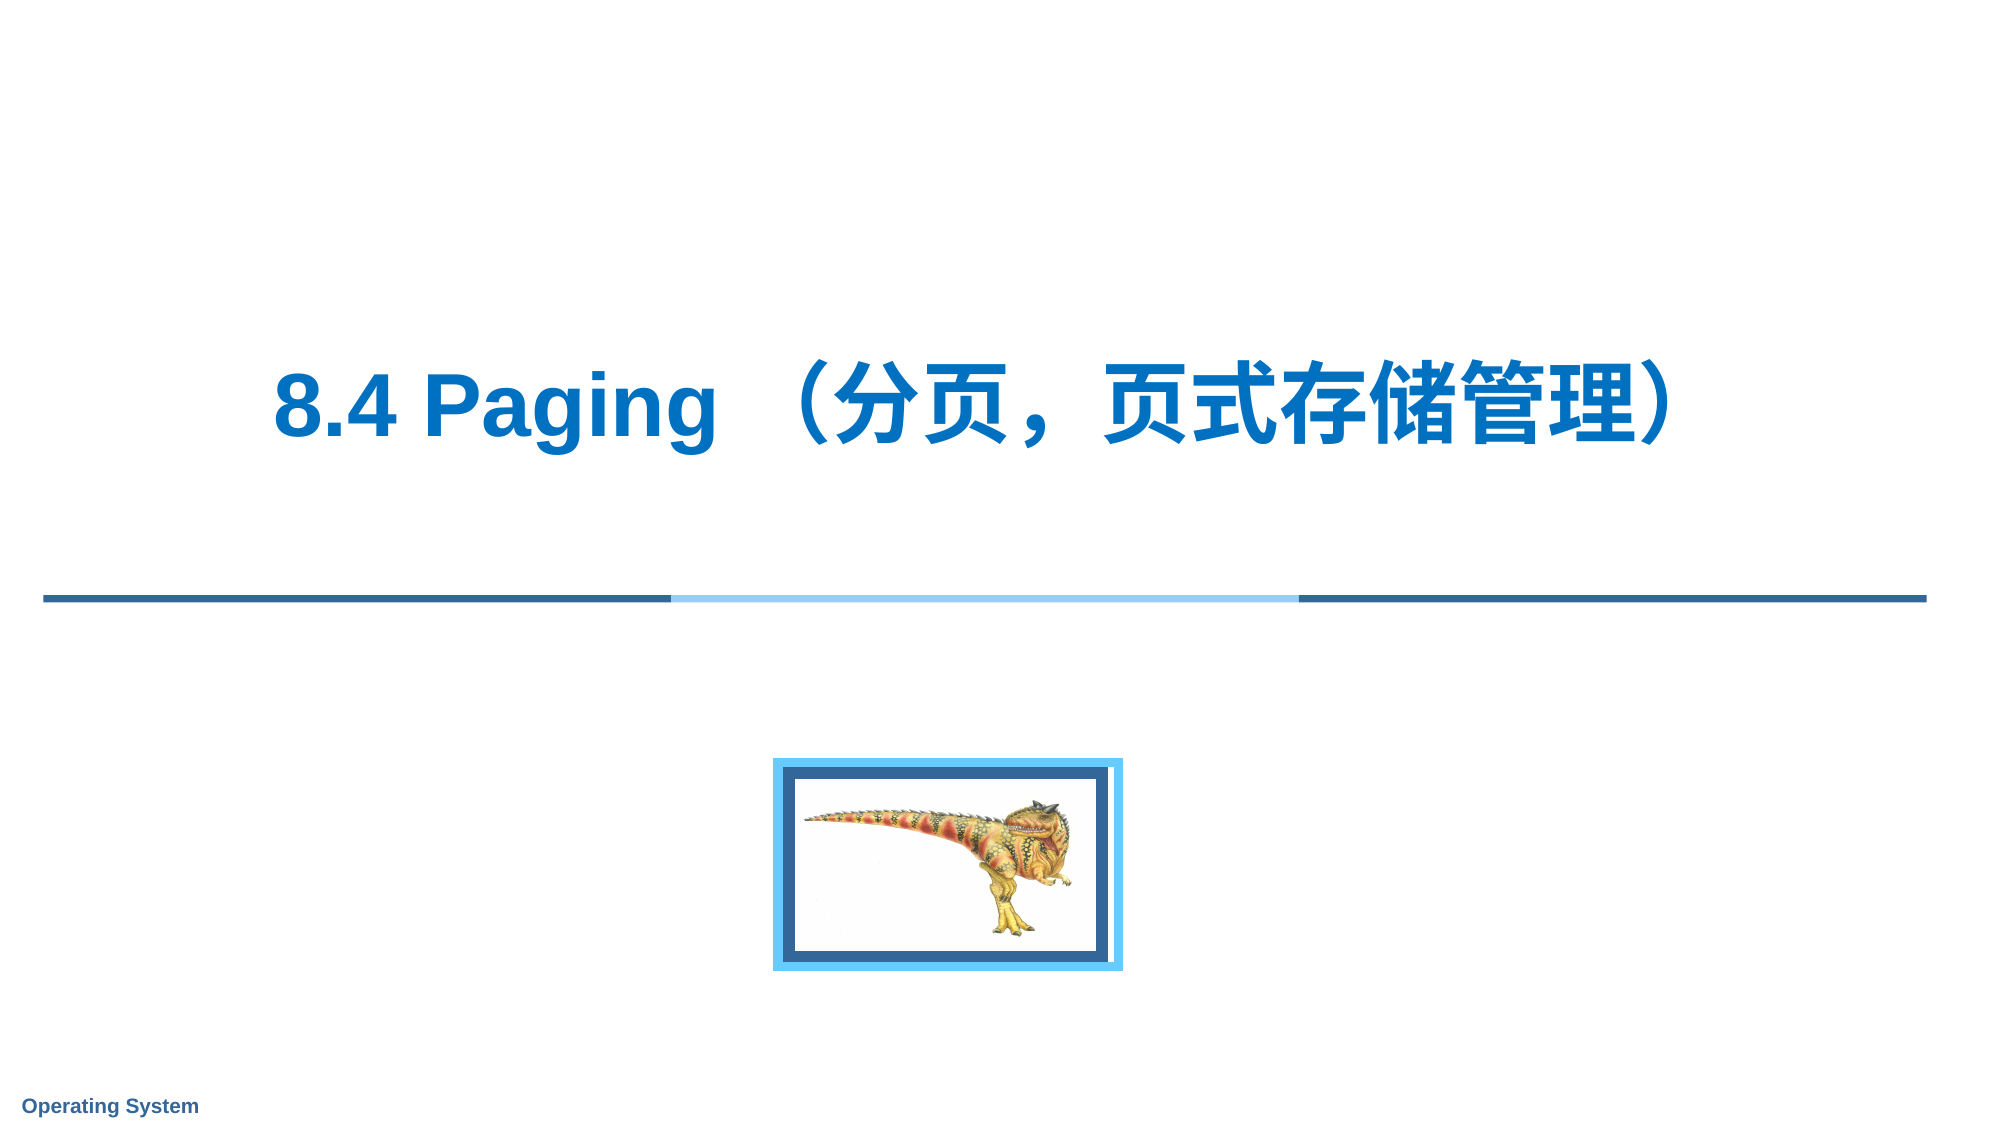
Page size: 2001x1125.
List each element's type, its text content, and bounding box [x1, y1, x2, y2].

title 8.4 Paging（分页，页式存储管理） [150, 112, 1850, 462]
picture [795, 779, 1096, 951]
